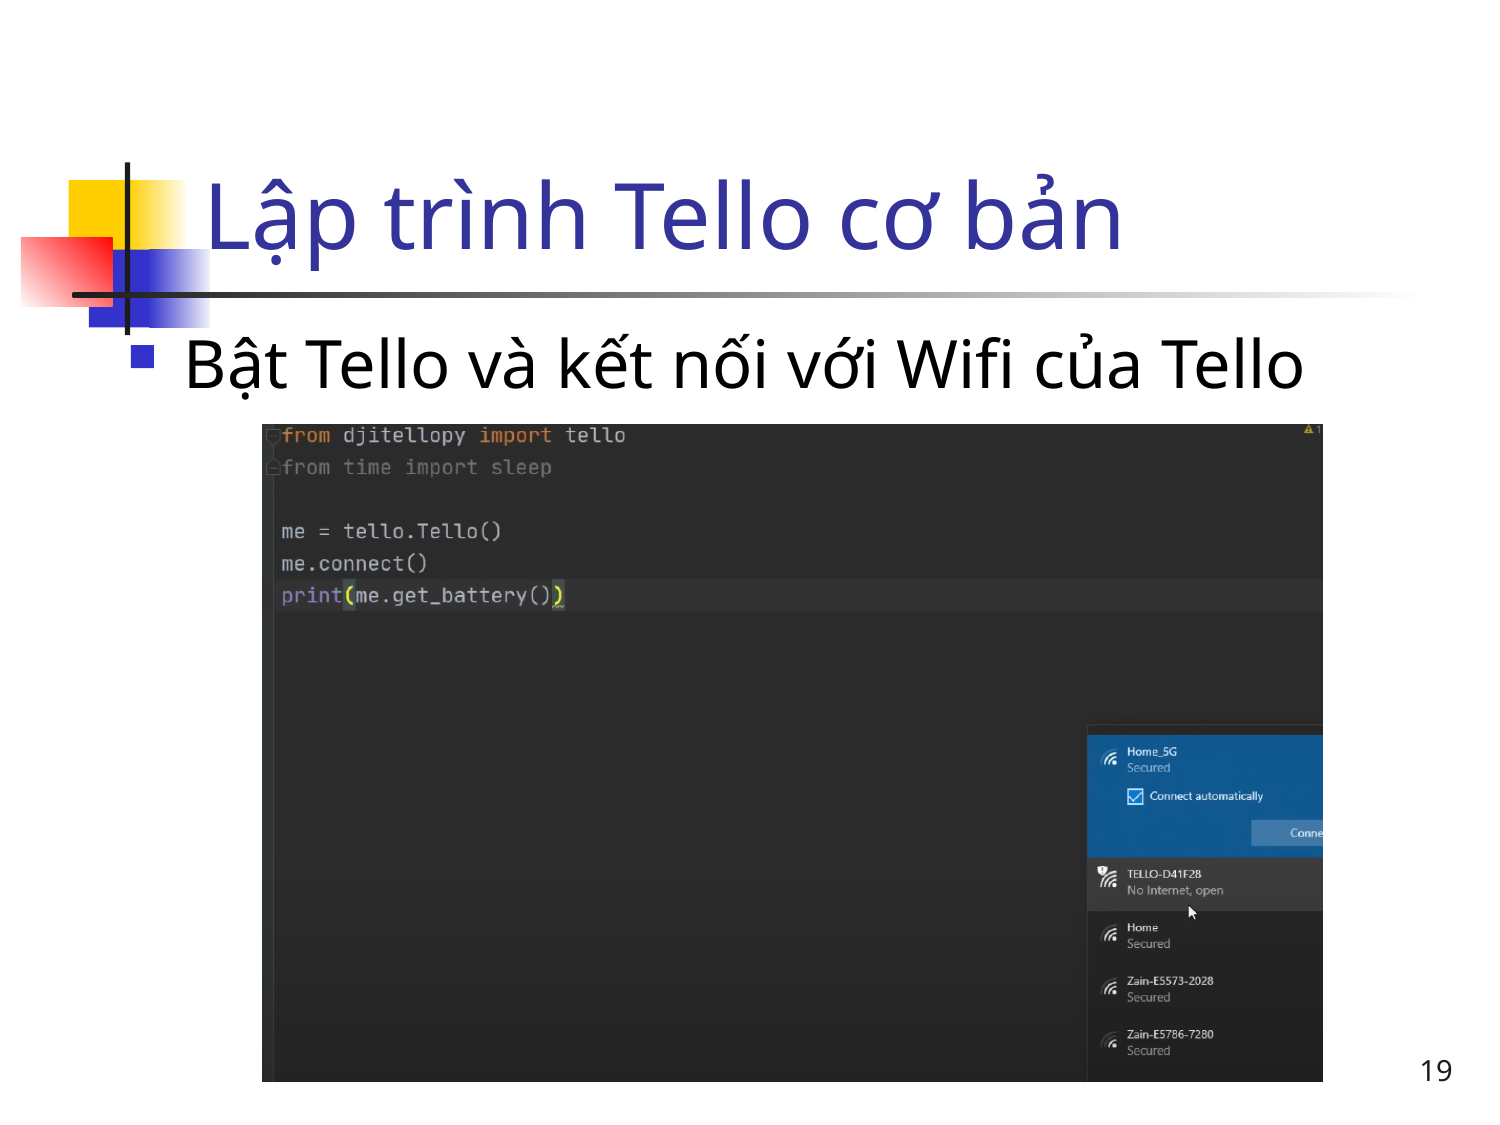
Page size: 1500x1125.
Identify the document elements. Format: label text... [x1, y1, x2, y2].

picture [262, 424, 1324, 1083]
list Bật Tello và kết nối với Wifi của Tello [112, 314, 1388, 990]
title Lập trình Tello cơ bản [188, 35, 1468, 275]
slide_number 19 [1154, 1023, 1468, 1100]
